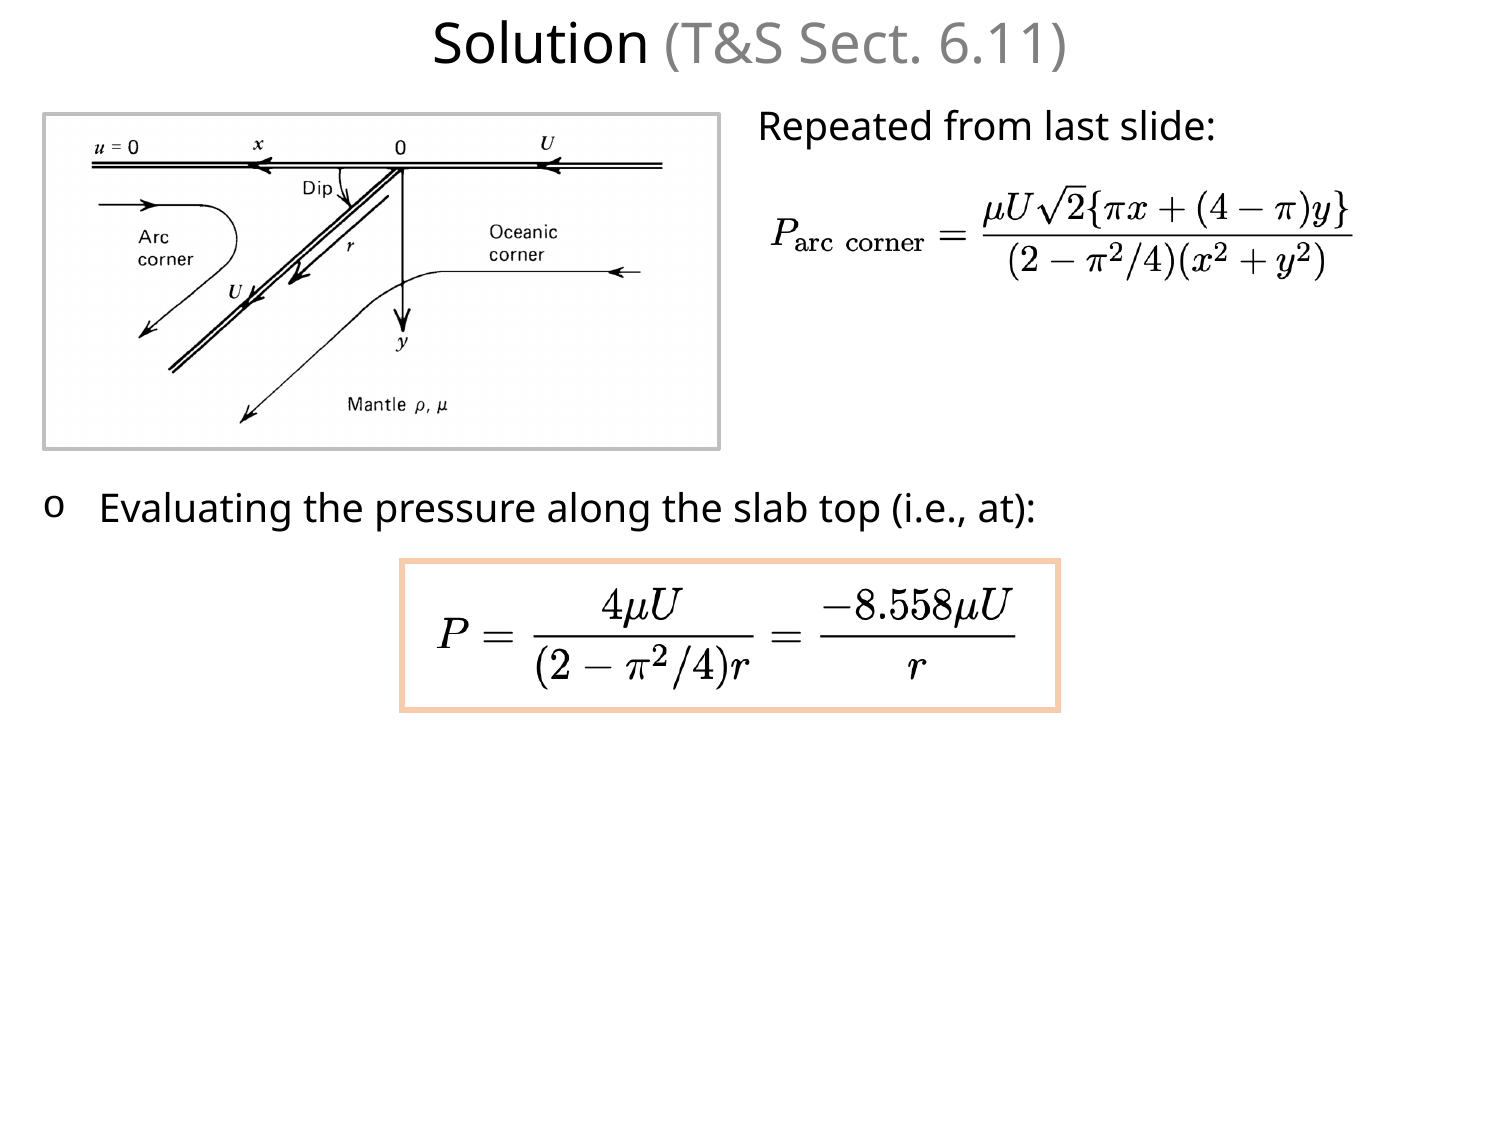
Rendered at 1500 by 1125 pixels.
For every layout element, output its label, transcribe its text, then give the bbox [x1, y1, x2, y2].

text_box Repeated from last slide: [742, 93, 1496, 156]
picture [45, 115, 718, 447]
text_box [401, 560, 1059, 711]
picture [752, 161, 1356, 295]
picture [416, 566, 1018, 702]
text_box Solution (T&S Sect. 6.11) [0, 0, 1500, 83]
